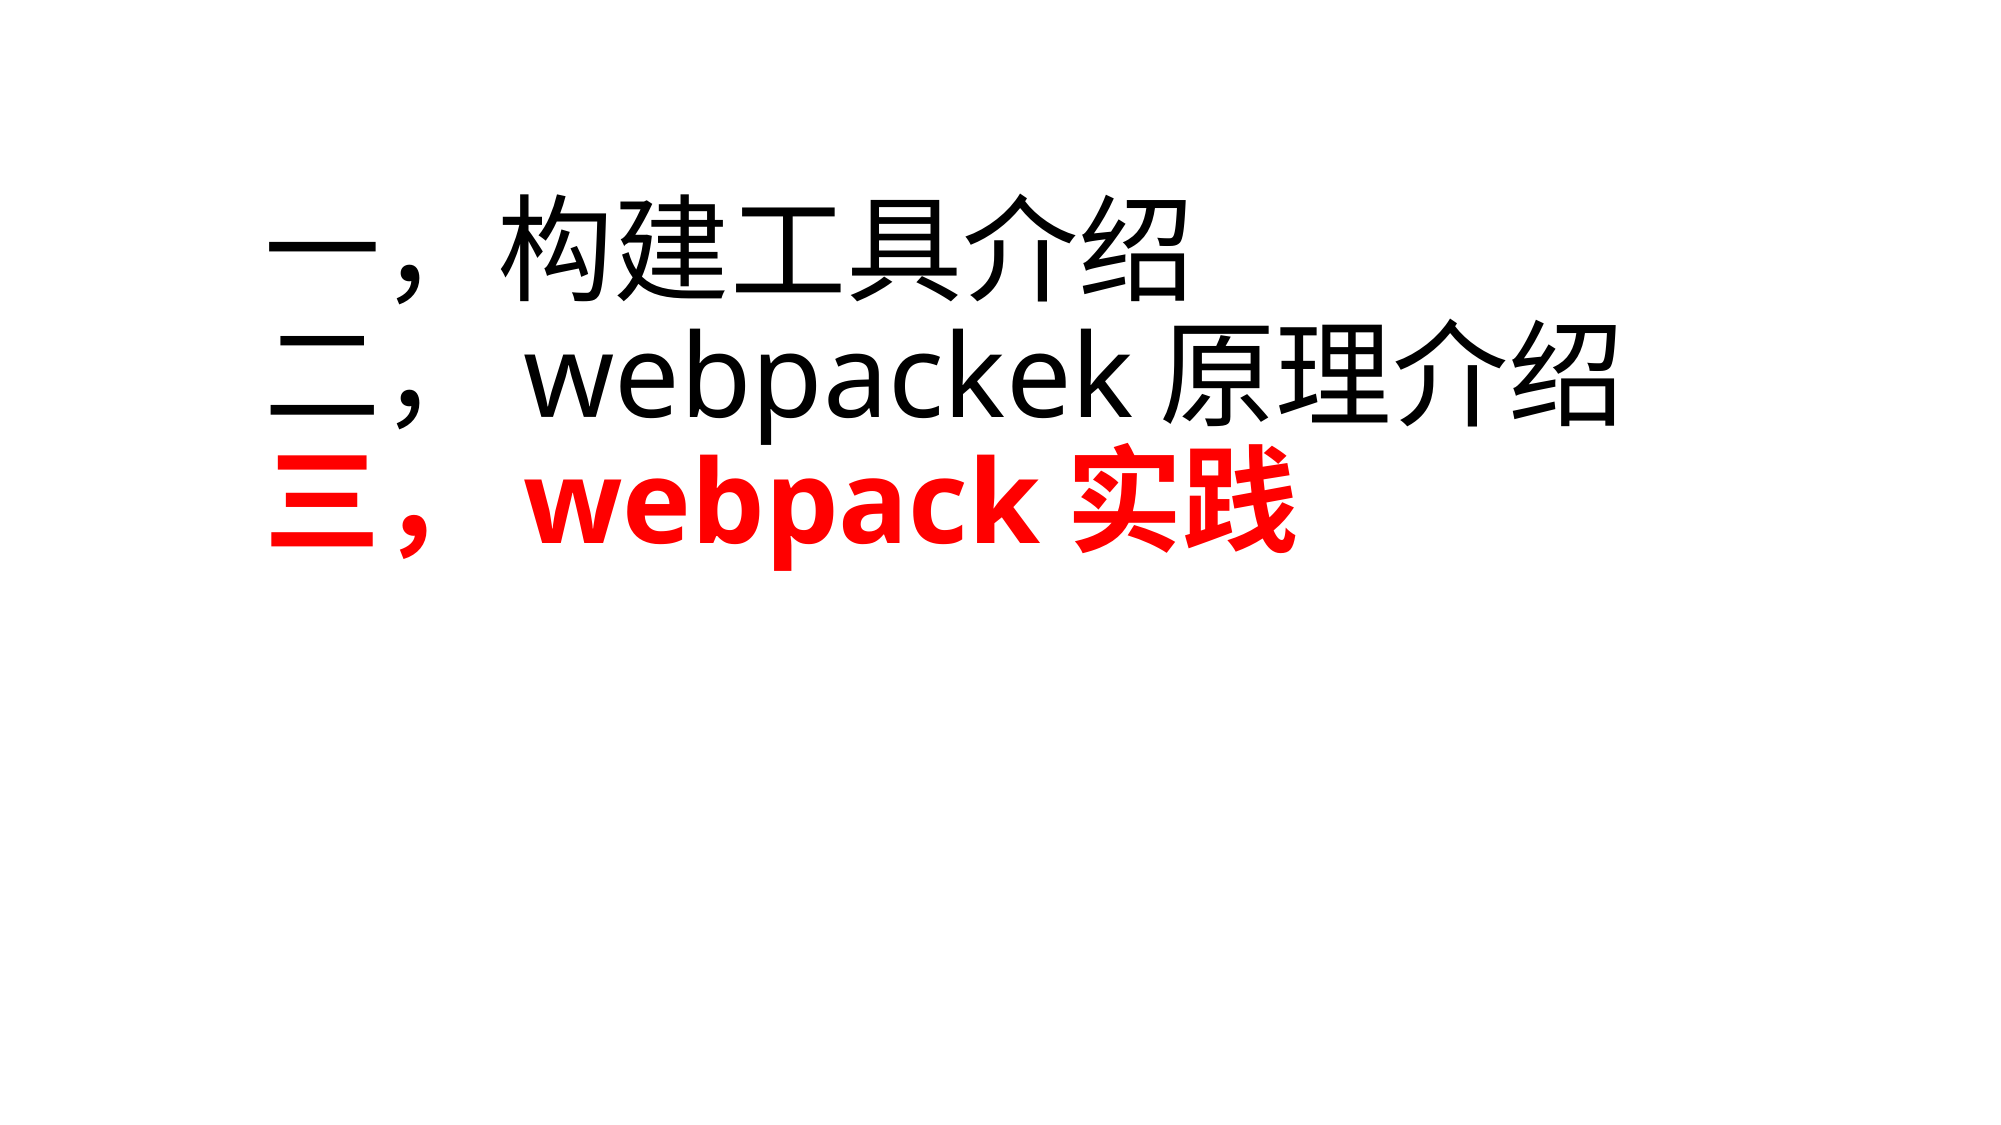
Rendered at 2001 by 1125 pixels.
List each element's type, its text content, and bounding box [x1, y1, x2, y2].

title 一，构建工具介绍 二，webpackek原理介绍 三，webpack实践 [249, 184, 1750, 576]
